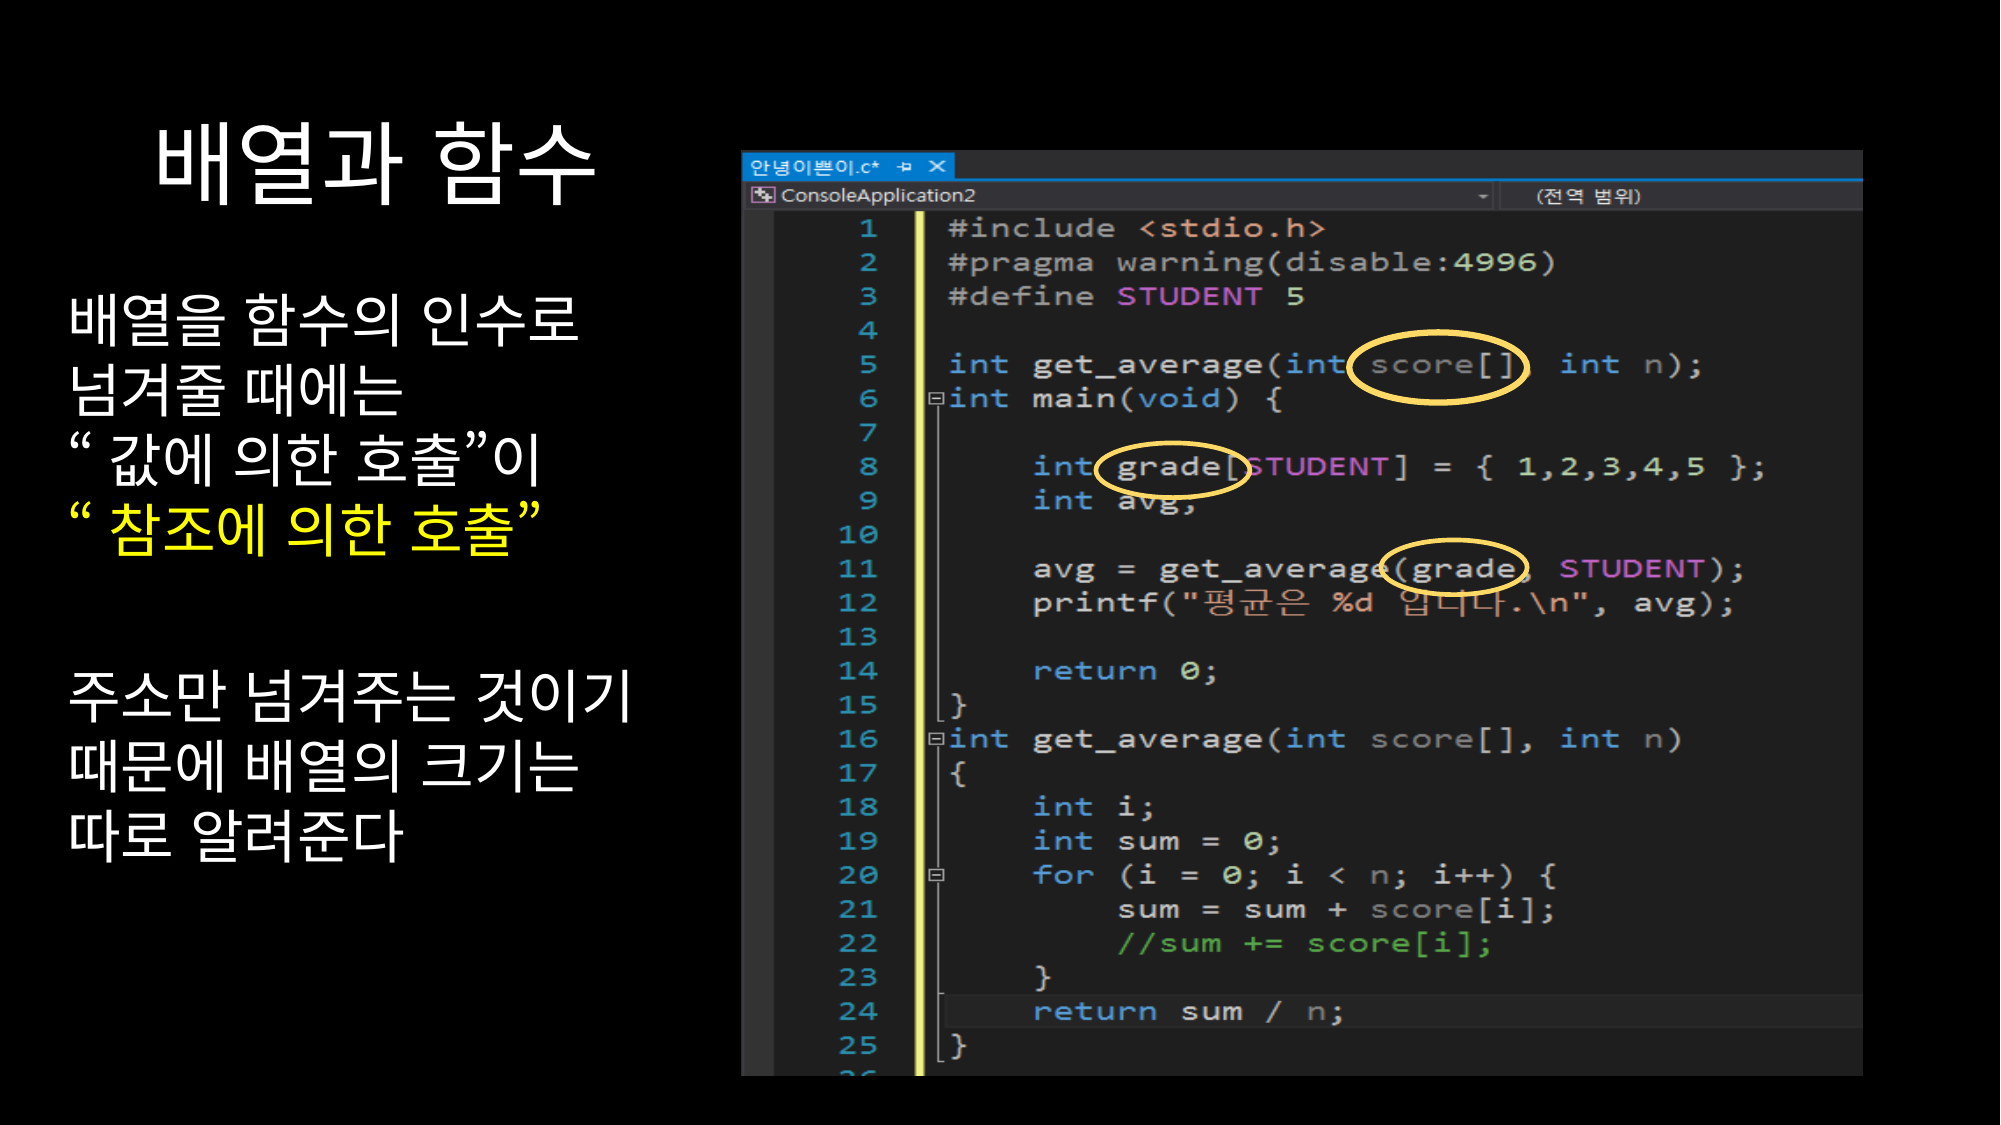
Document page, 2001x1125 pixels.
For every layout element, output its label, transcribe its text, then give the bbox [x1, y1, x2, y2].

text_box 주소만 넘겨주는 것이기 때문에 배열의 크기는 따로 알려준다 [52, 652, 695, 878]
text_box 배열을 함수의 인수로 넘겨줄 때에는 “값에 의한 호출”이 아닌 “참조에 의한 호출” [52, 277, 719, 572]
title 배열과 함수 [137, 59, 1863, 278]
picture [741, 150, 1863, 1076]
